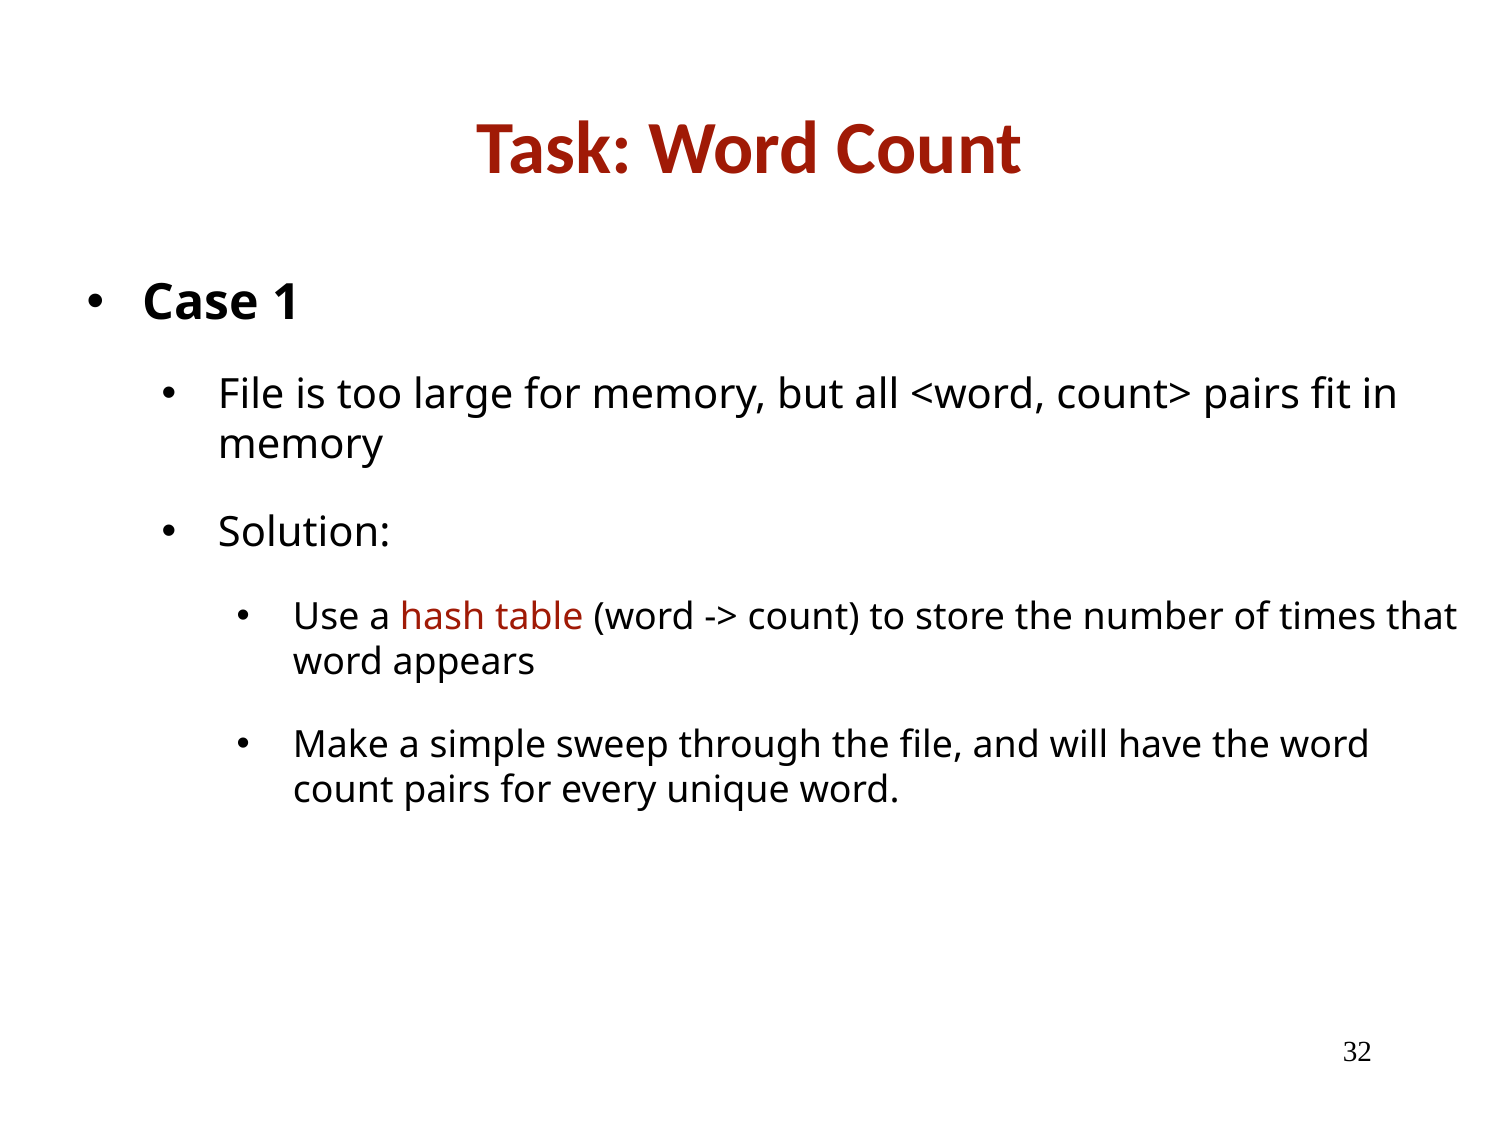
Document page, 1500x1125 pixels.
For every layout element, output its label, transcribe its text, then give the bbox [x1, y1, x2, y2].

text_box Case 1 File is too large for memory, but all <word, count> pairs fit in memory Solution: Use a hash table (word -> count) to store the number of times that word appears Make a simple sweep through the file, and will have the word count pairs for every unique word. [71, 262, 1475, 1075]
slide_number 32 [1074, 1025, 1388, 1100]
title Task: Word Count [112, 50, 1388, 238]
